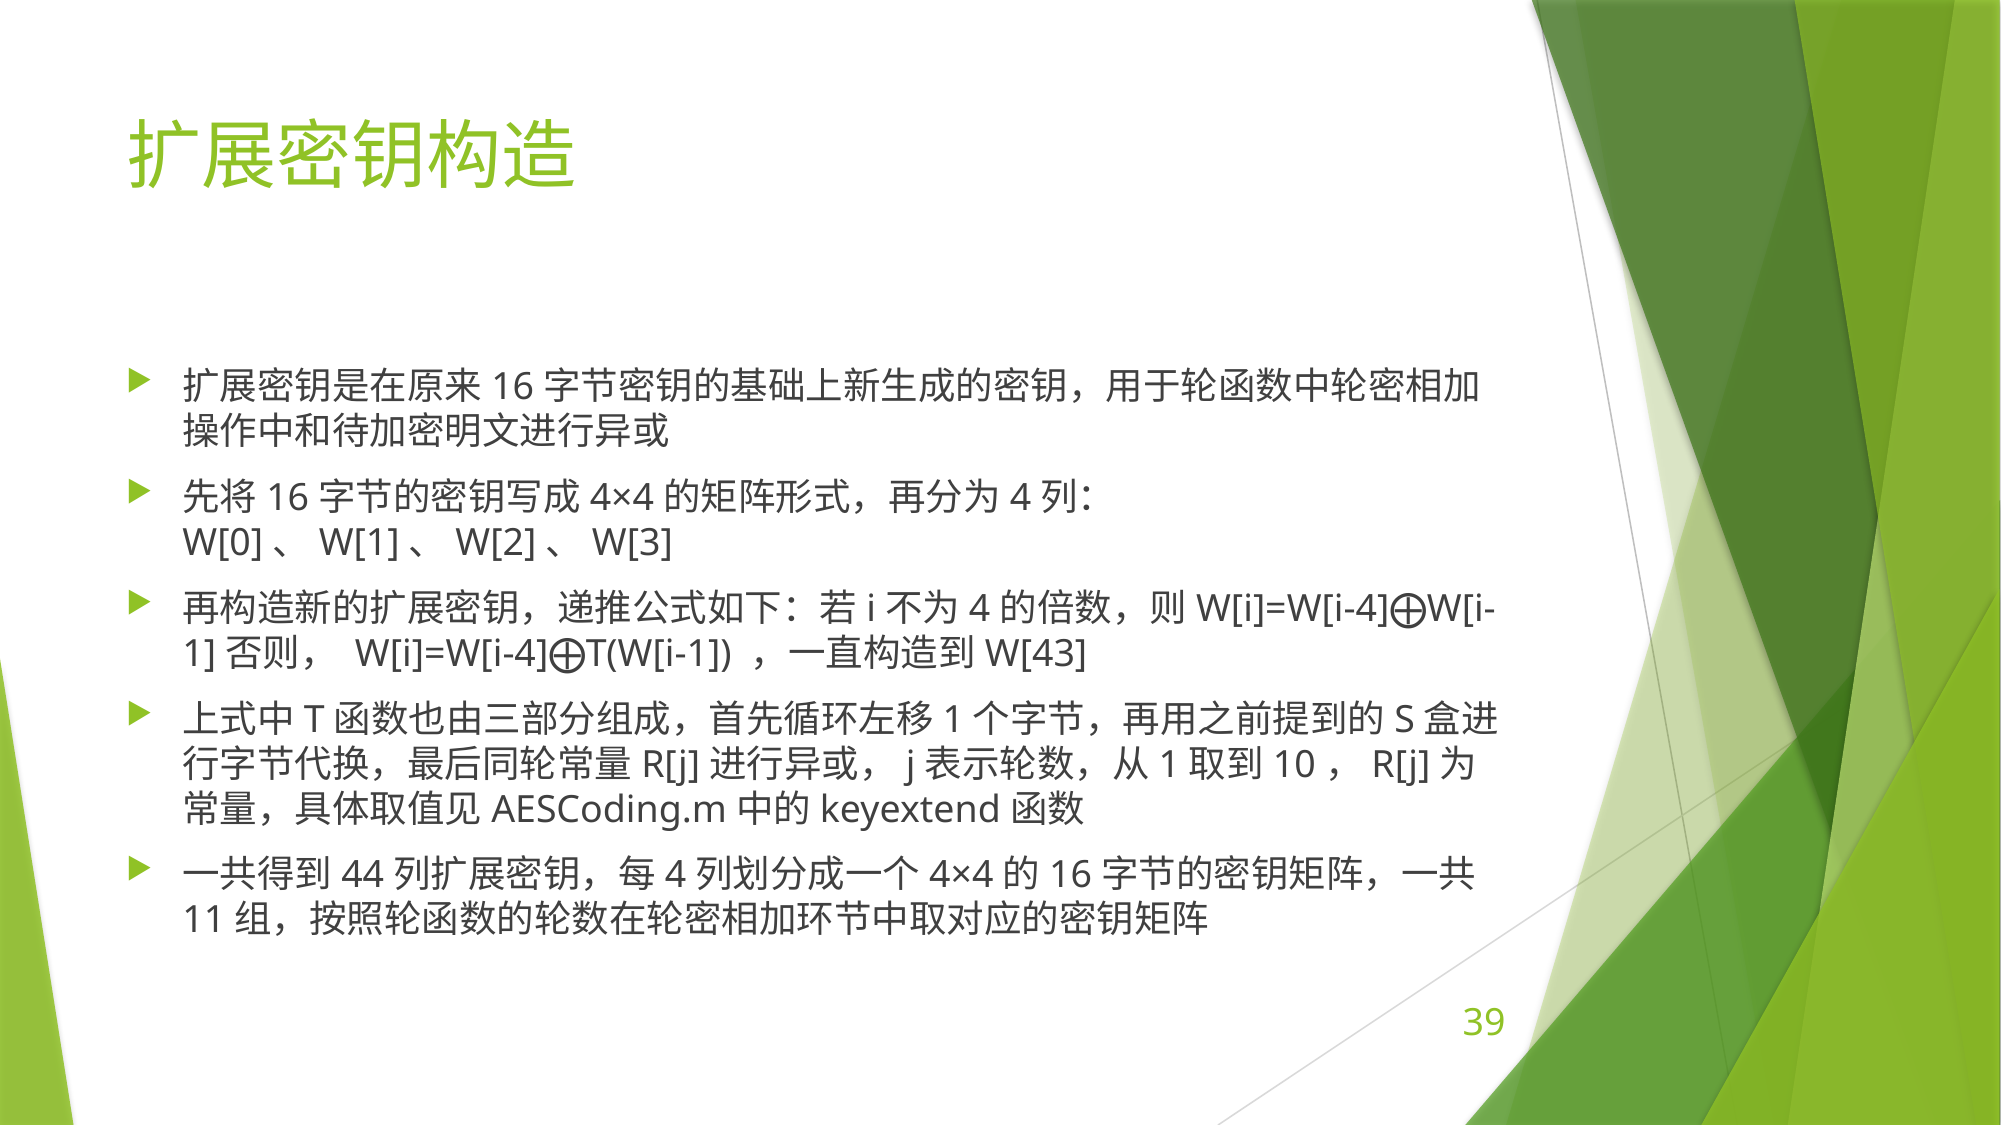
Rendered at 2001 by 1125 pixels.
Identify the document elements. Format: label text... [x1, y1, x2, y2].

title 扩展密钥构造 [111, 99, 1522, 317]
list 扩展密钥是在原来16字节密钥的基础上新生成的密钥，用于轮函数中轮密相加操作中和待加密明文进行异或 先将16字节的密钥写成4×4的矩阵形式，再分为4列：W[0]、W[1]、W[2]、W[3] 再构造新的扩展密钥，递推公式如下：若i不为4的倍数，则W[i]=W[i-4]⨁W[i-1]否则， W[i]=W[i-4]⨁T(W[i-1]) ，一直构造到W[43] 上式中T函数也由三部分组成，首先循环左移1个字节，再用之前提到的S盒进行字节代换，最后同轮常量R[j]进行异或，j表示轮数，从1取到10，R[j]为常量，具体取值见AESCoding.m中的keyextend函数 一共得到44列扩展密钥，每4列划分成一个4×4的16字节的密钥矩阵，一共11组，按照轮函数的轮数在轮密相加环节中取对应的密钥矩阵 [111, 354, 1522, 992]
slide_number 39 [1273, 984, 1521, 1063]
